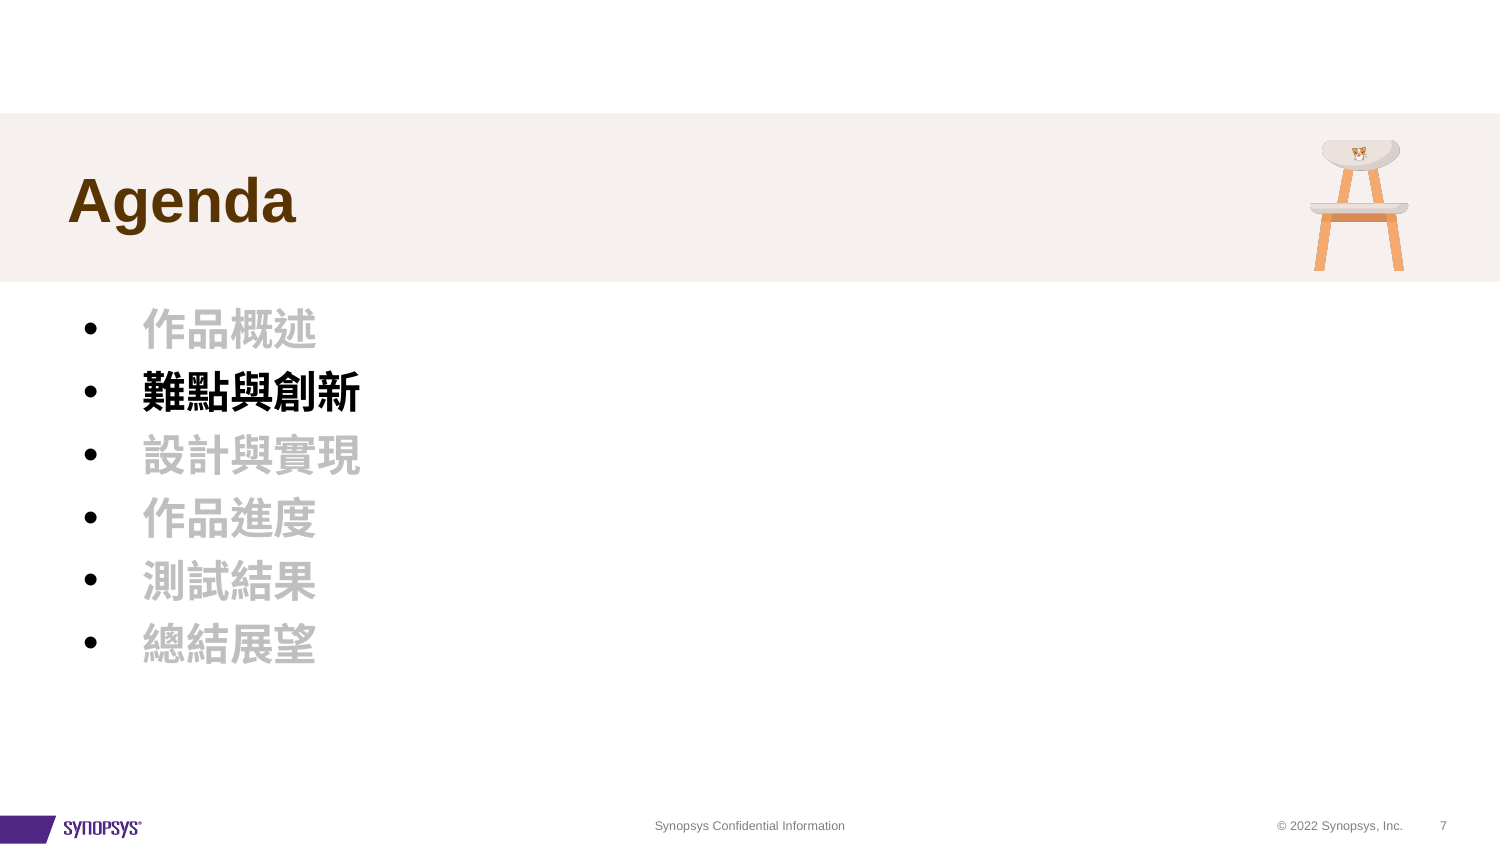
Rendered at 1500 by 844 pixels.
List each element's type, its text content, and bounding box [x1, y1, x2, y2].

title Agenda [56, 113, 1326, 282]
list 作品概述 難點與創新 設計與實現 作品進度 測試結果 總結展望 [56, 296, 1444, 788]
picture [1326, 140, 1424, 271]
